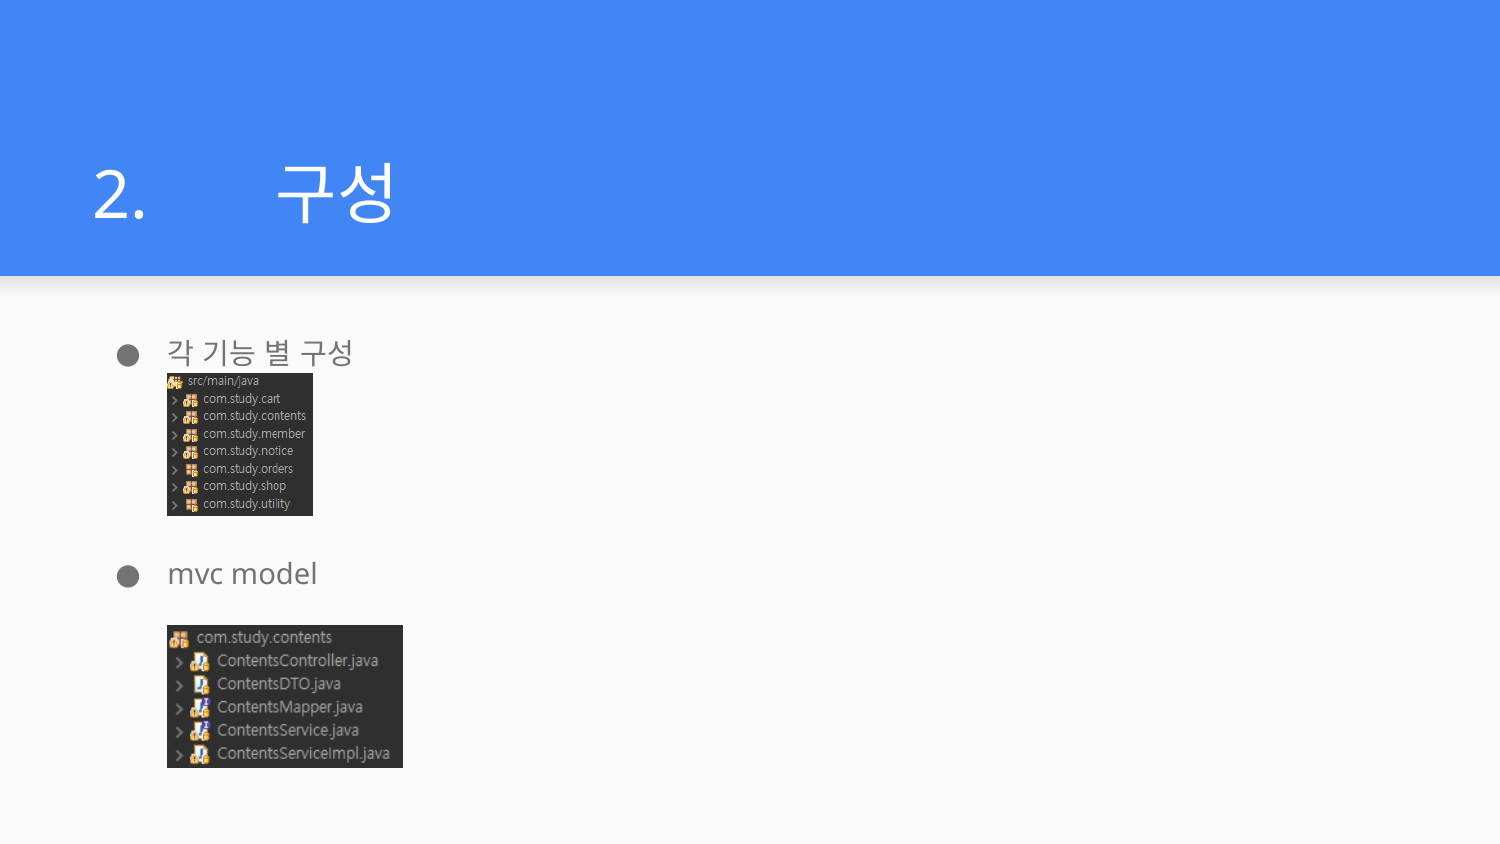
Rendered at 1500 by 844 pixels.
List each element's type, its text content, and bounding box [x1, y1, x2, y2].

picture [167, 372, 314, 516]
picture [167, 624, 403, 768]
list 각 기능 별 구성 mvc model [77, 314, 734, 760]
title 2. 구성 [77, 121, 1427, 248]
